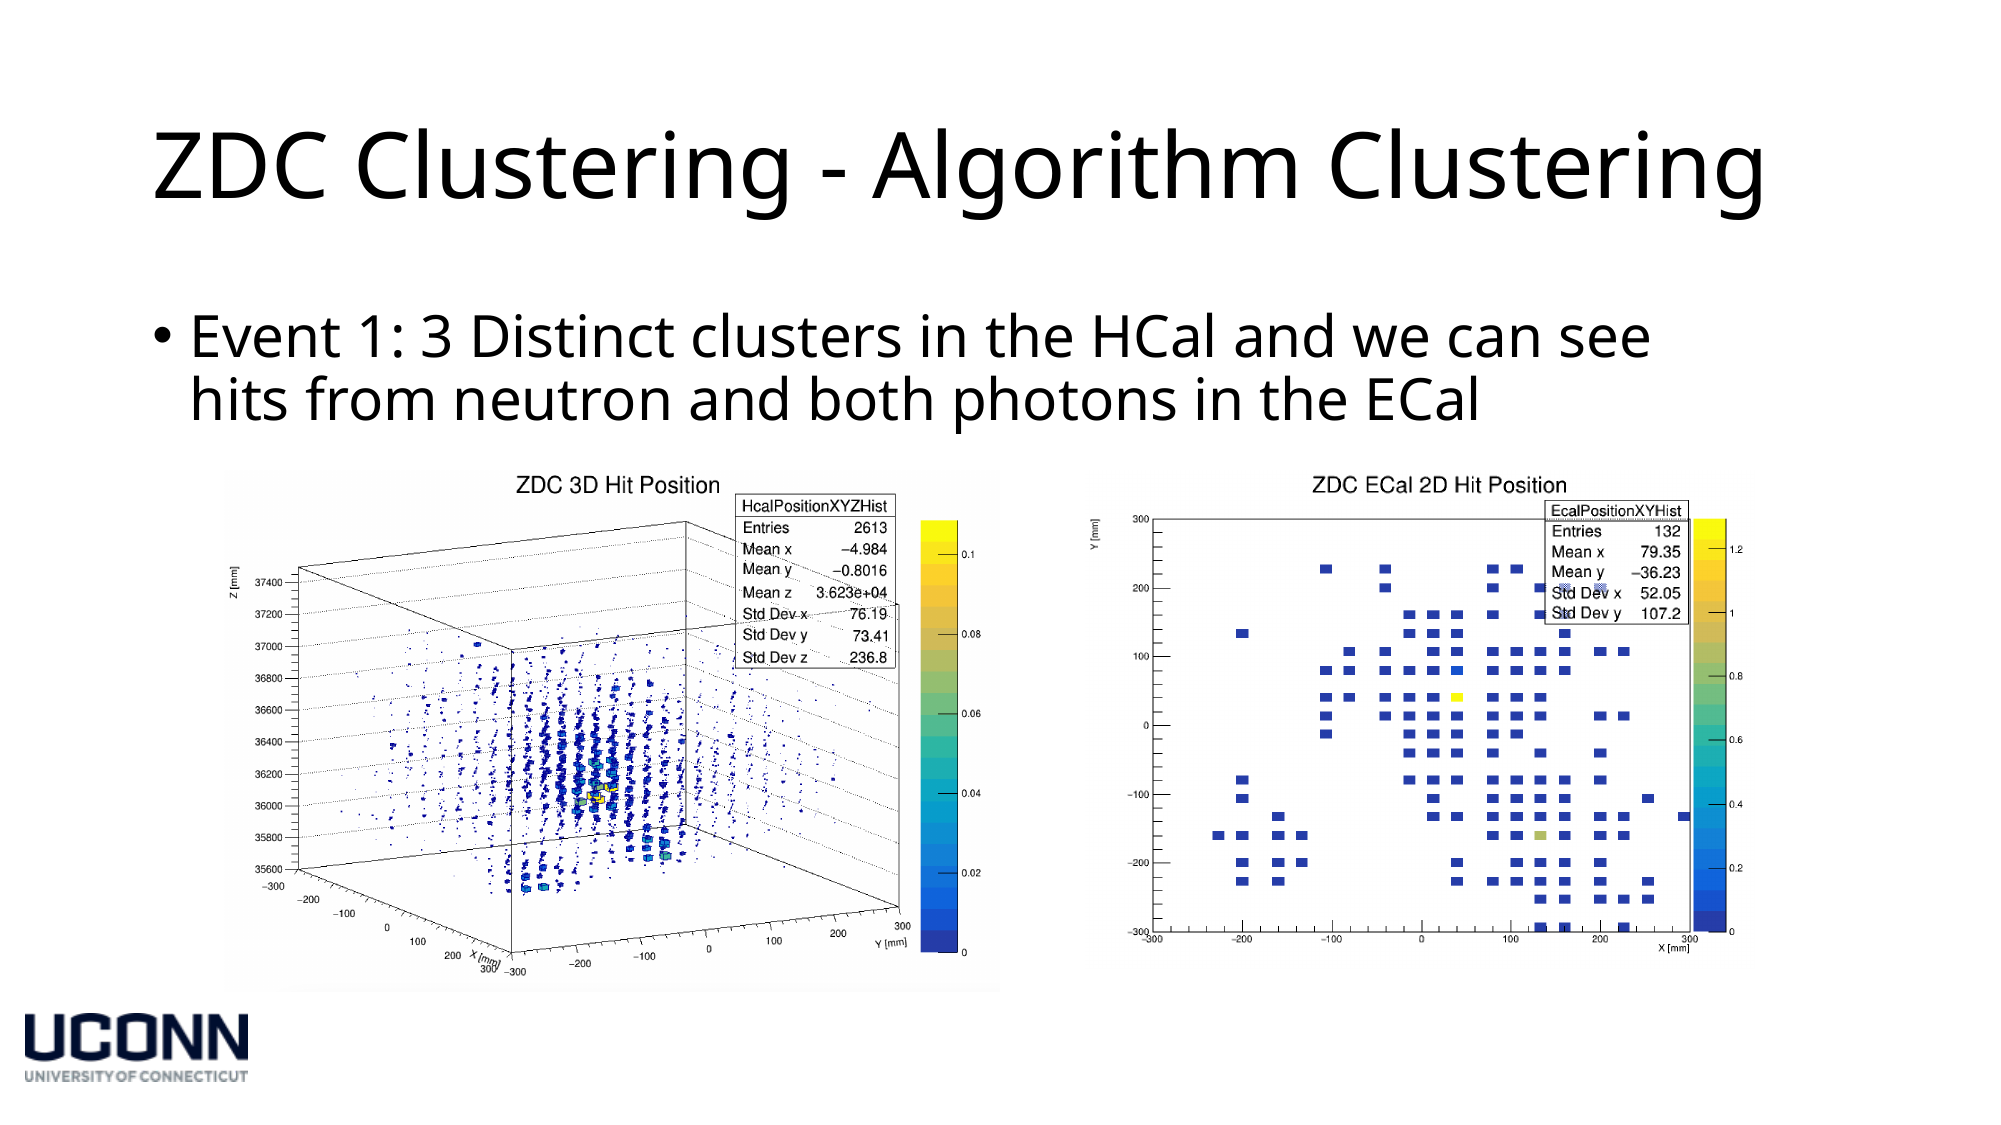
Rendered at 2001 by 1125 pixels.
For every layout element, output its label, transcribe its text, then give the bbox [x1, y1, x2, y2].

picture [25, 1013, 249, 1082]
title ZDC Clustering - Algorithm Clustering [137, 59, 1863, 278]
list Event 1: 3 Distinct clusters in the HCal and we can see hits from neutron and both photons in the ECal [137, 299, 1863, 1014]
picture [223, 469, 1001, 992]
picture [1084, 469, 1755, 970]
